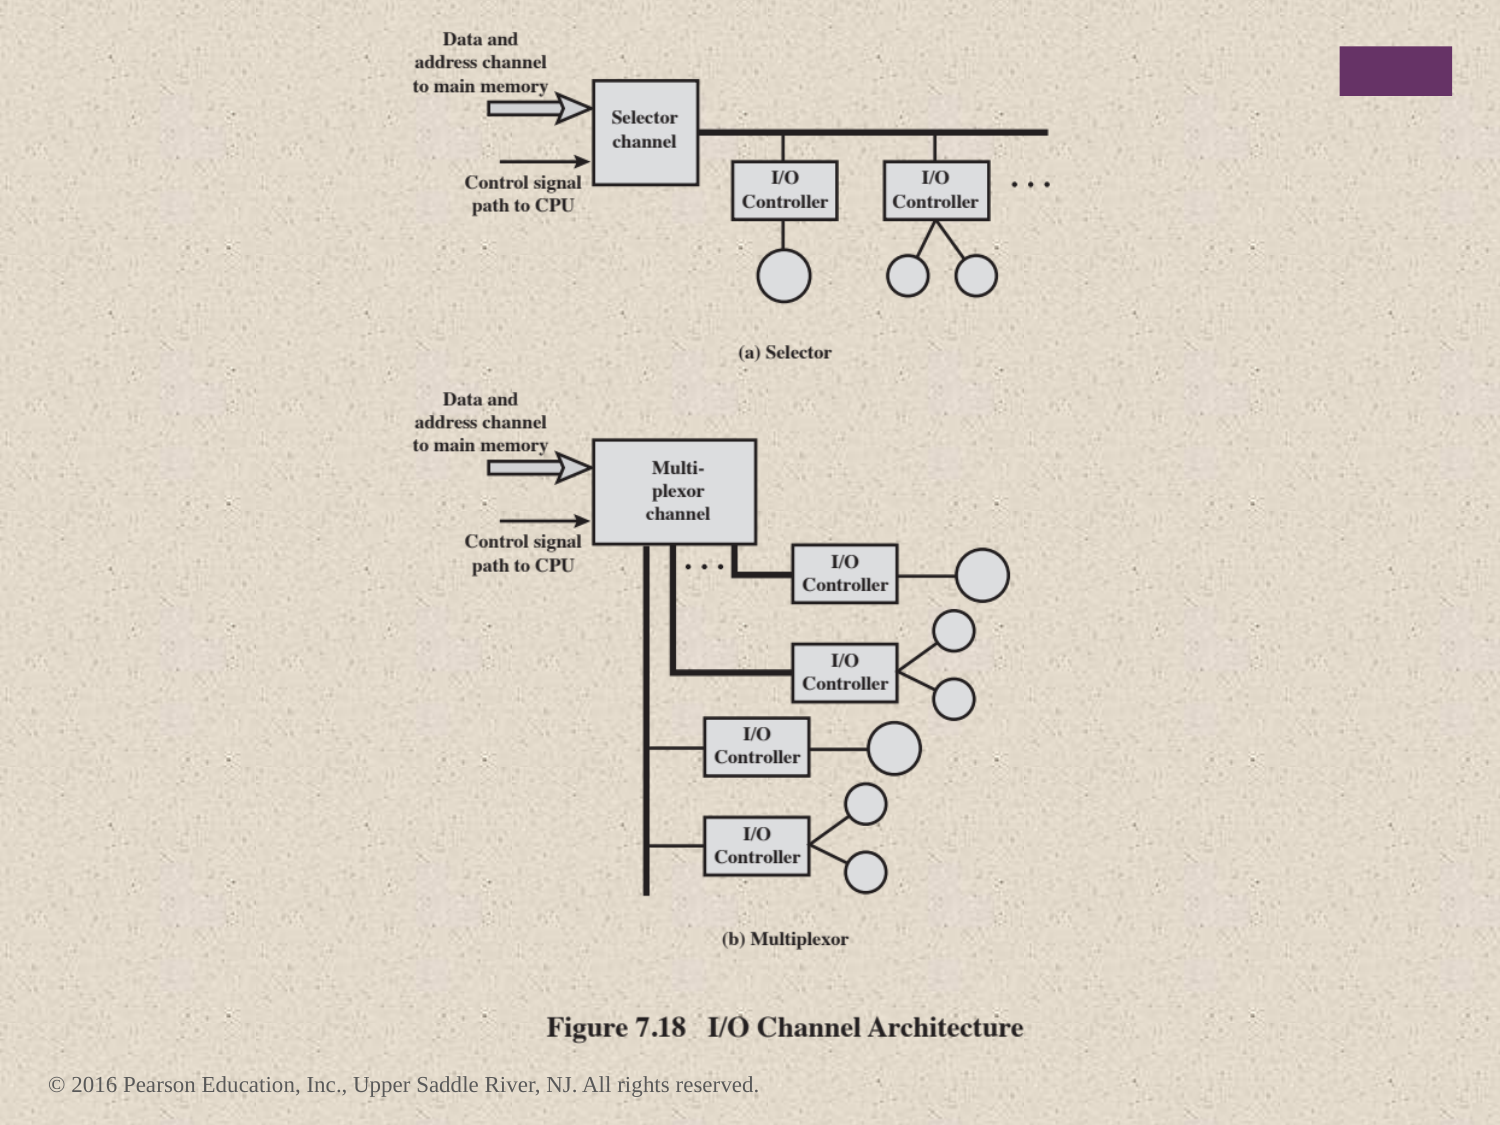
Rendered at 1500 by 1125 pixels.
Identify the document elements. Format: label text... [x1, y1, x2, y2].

footer © 2016 Pearson Education, Inc., Upper Saddle River, NJ. All rights reserved. [33, 1053, 1038, 1114]
picture [0, 0, 1500, 1125]
